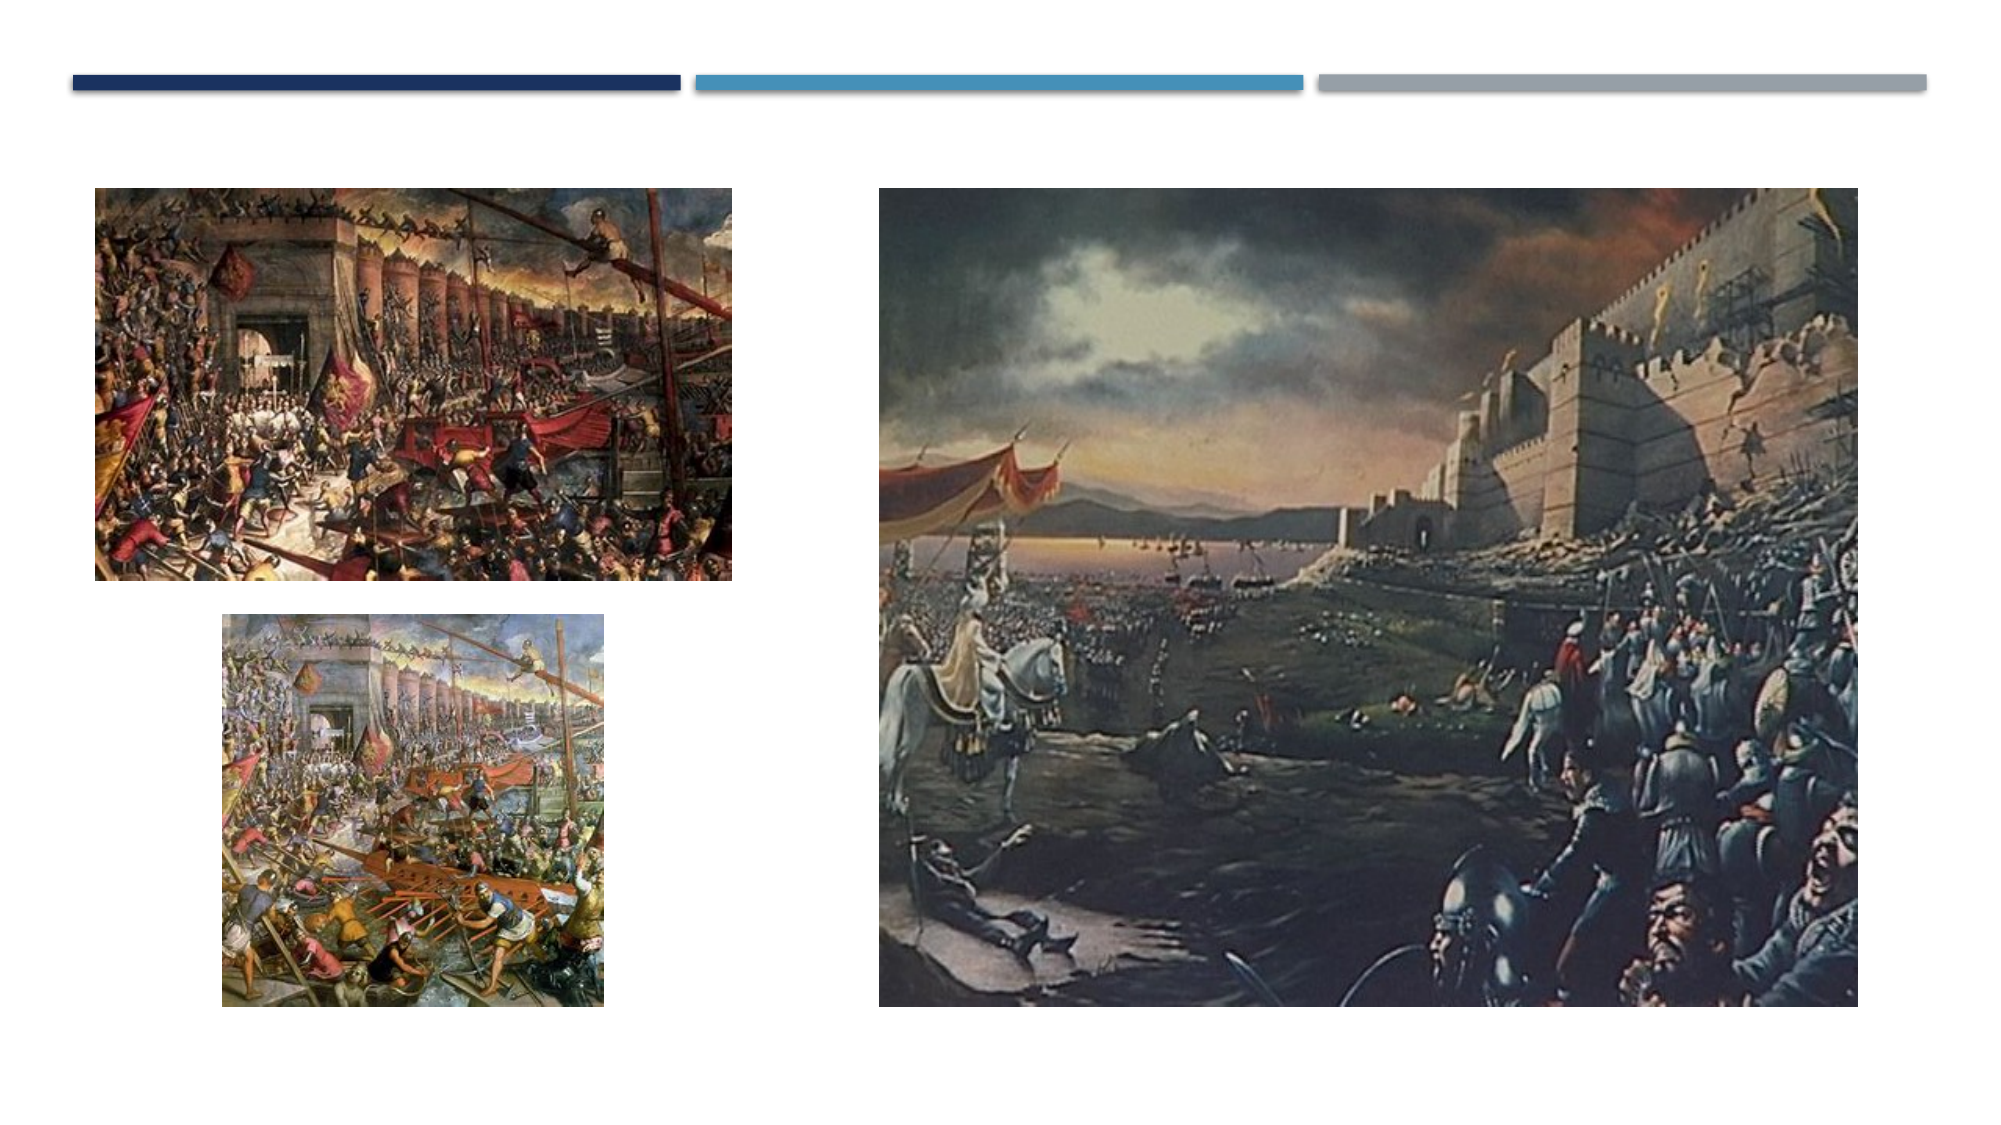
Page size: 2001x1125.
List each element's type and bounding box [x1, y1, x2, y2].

picture [222, 613, 605, 1007]
picture [94, 188, 732, 582]
picture [878, 188, 1859, 1008]
